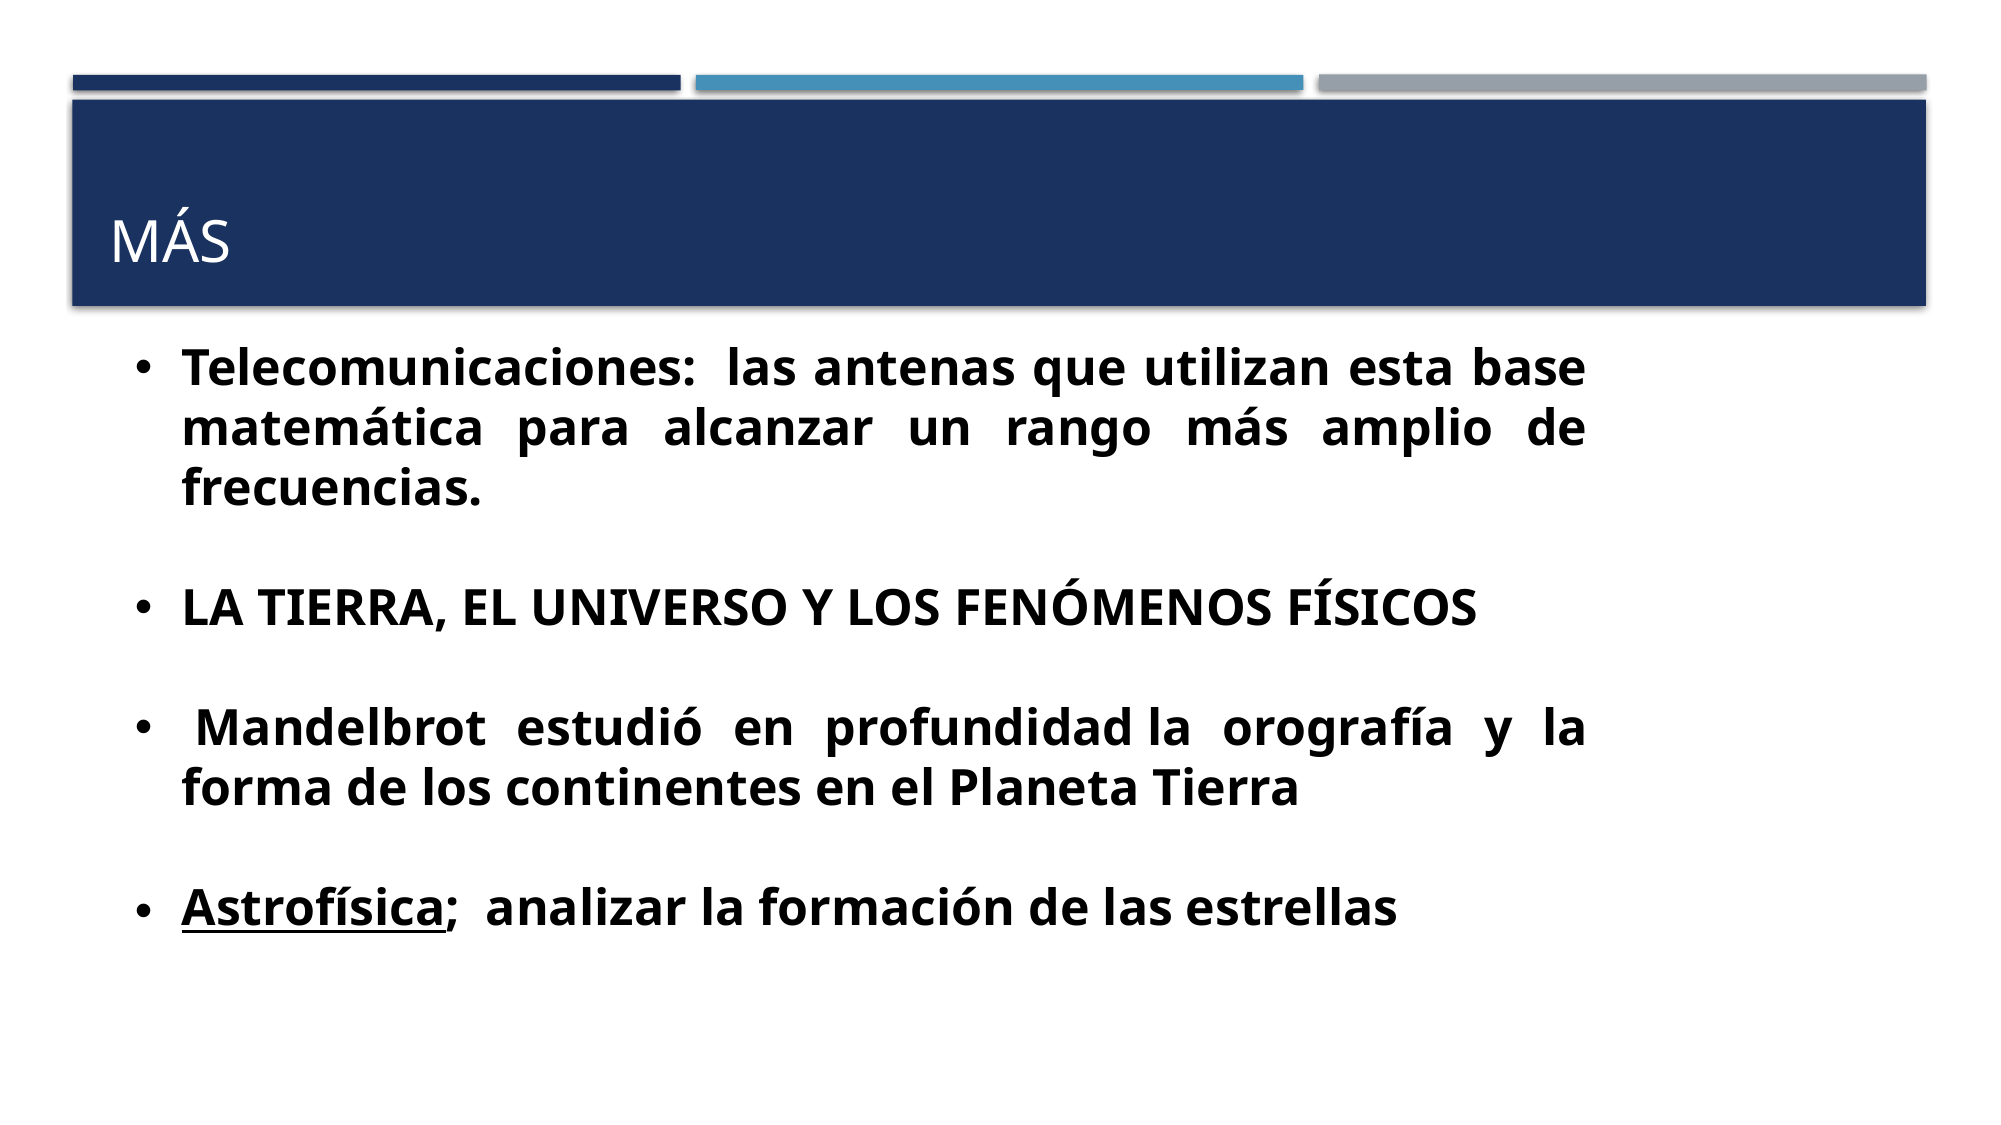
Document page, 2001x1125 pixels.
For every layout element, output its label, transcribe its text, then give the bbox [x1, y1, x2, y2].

text_box Telecomunicaciones: las antenas que utilizan esta base matemática para alcanzar un rango más amplio de frecuencias. LA TIERRA, EL UNIVERSO Y LOS FENÓMENOS FÍSICOS Mandelbrot estudió en profundidad la orografía y la forma de los continentes en el Planeta Tierra Astrofísica; analizar la formación de las estrellas [119, 328, 1603, 1042]
title Más [94, 119, 1904, 282]
